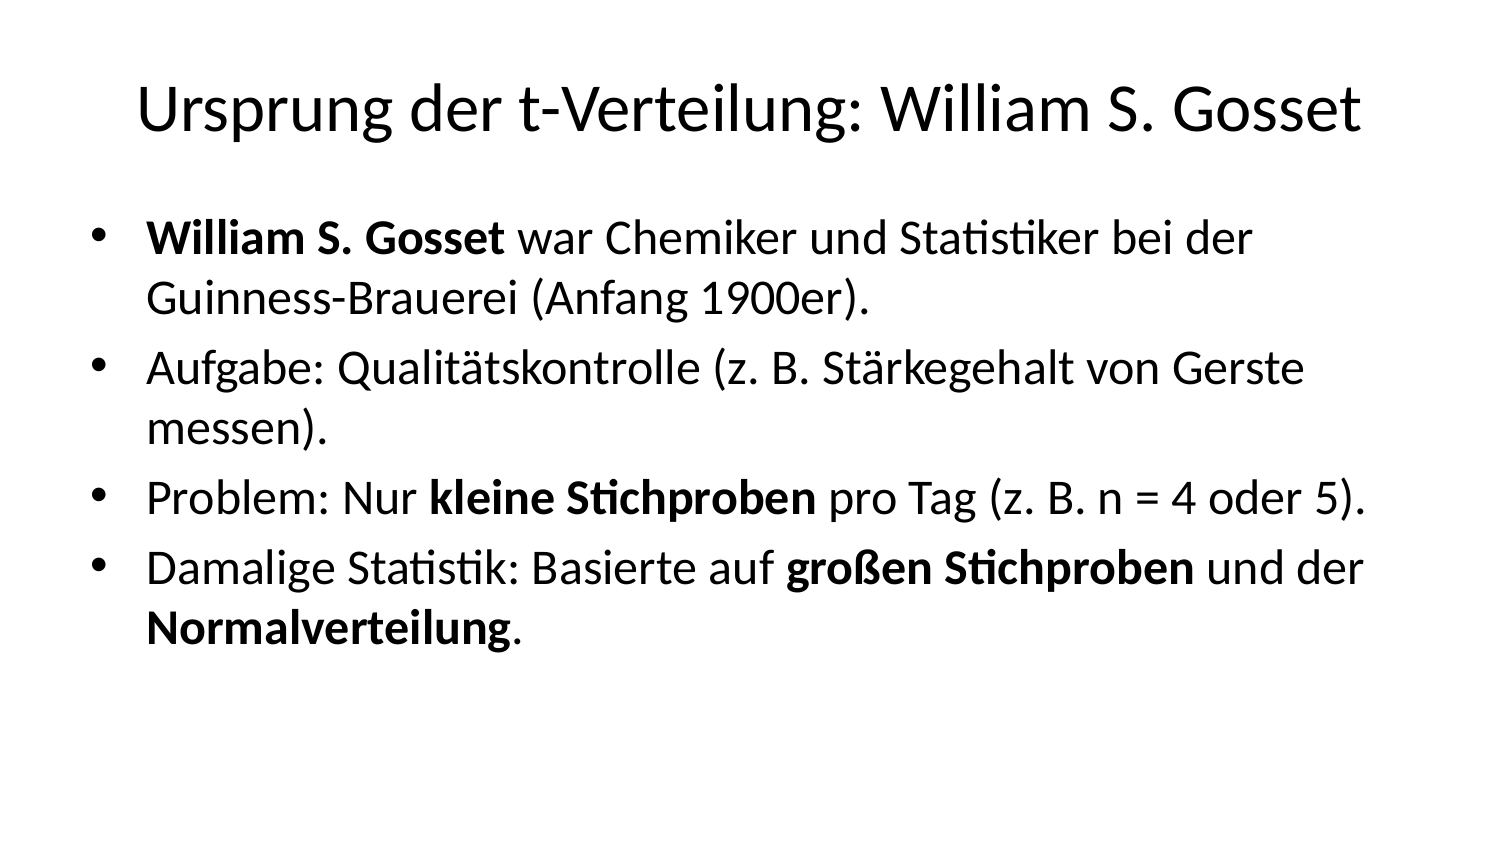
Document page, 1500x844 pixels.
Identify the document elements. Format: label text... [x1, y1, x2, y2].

list William S. Gosset war Chemiker und Statistiker bei der Guinness-Brauerei (Anfang 1900er). Aufgabe: Qualitätskontrolle (z. B. Stärkegehalt von Gerste messen). Problem: Nur kleine Stichproben pro Tag (z. B. n = 4 oder 5). Damalige Statistik: Basierte auf großen Stichproben und der Normalverteilung. [75, 196, 1425, 754]
title Ursprung der t-Verteilung: William S. Gosset [75, 33, 1425, 175]
